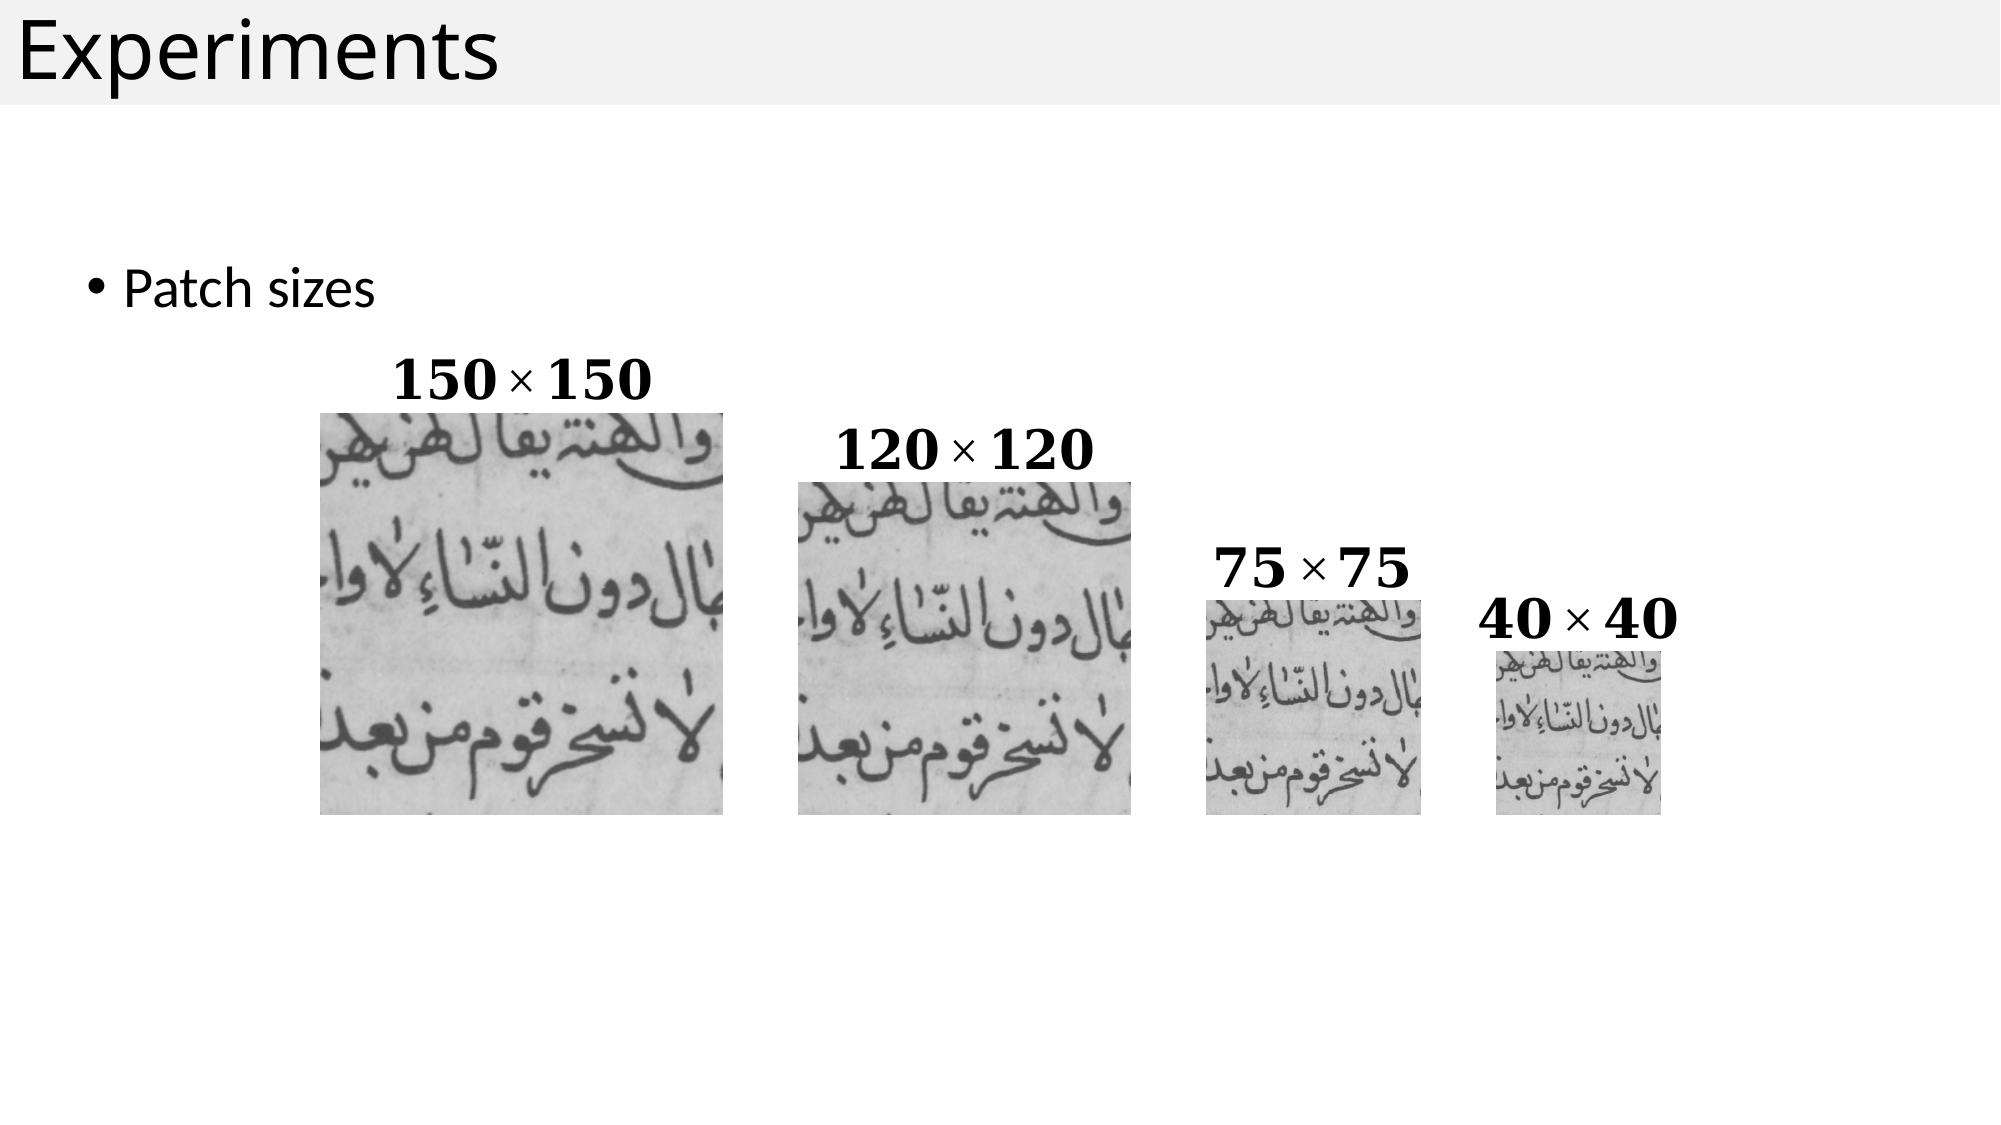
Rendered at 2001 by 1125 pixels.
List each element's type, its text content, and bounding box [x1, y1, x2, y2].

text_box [320, 351, 1680, 815]
list Patch sizes [71, 249, 1929, 352]
title Experiments [0, 0, 2000, 105]
